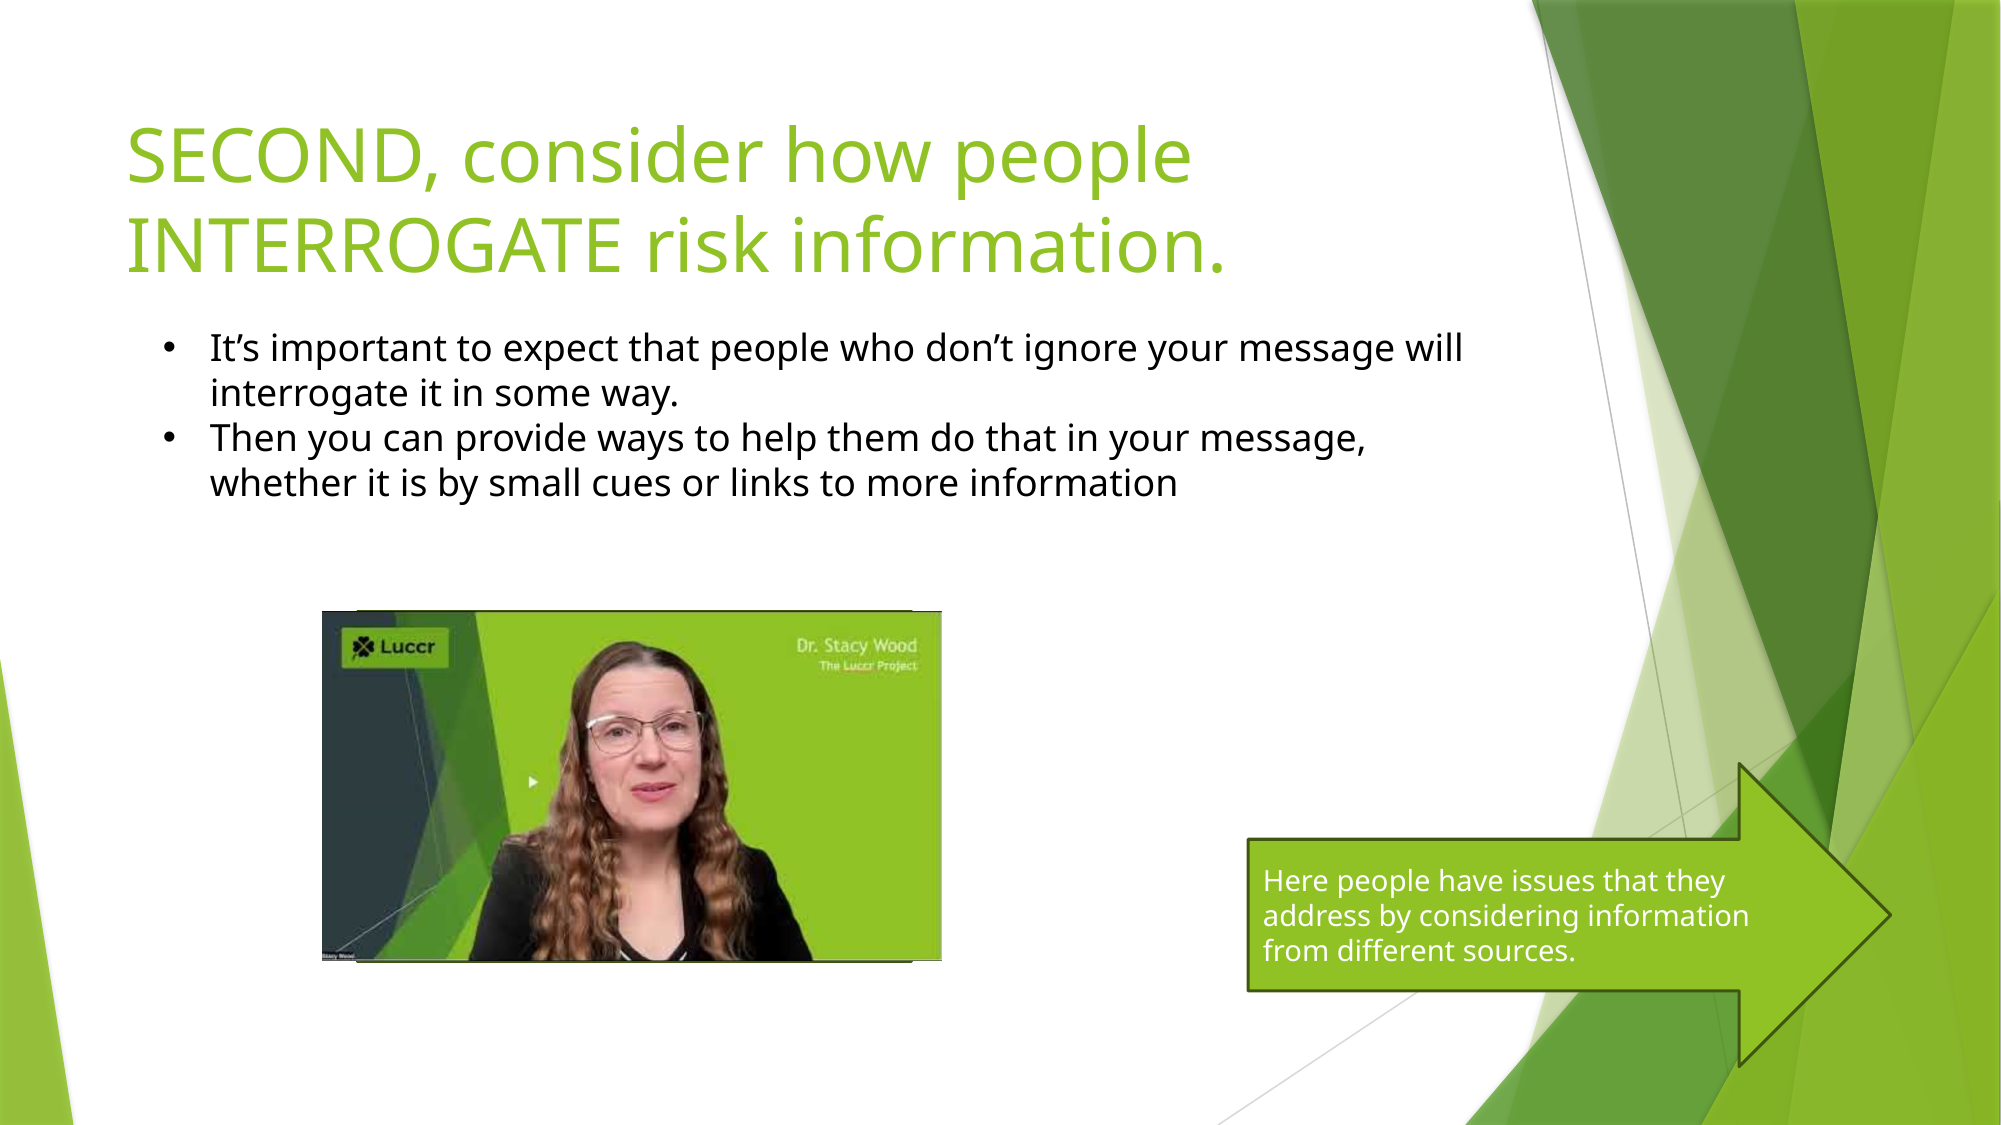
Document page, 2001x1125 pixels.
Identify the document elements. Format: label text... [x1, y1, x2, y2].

title SECOND, consider how people INTERROGATE risk information. [111, 99, 1522, 317]
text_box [321, 610, 943, 962]
text_box Here people have issues that they address by considering information from different sources. [1246, 762, 1892, 1069]
text_box It’s important to expect that people who don’t ignore your message will interrogate it in some way. Then you can provide ways to help them do that in your message, whether it is by small cues or links to more information [148, 316, 1522, 512]
